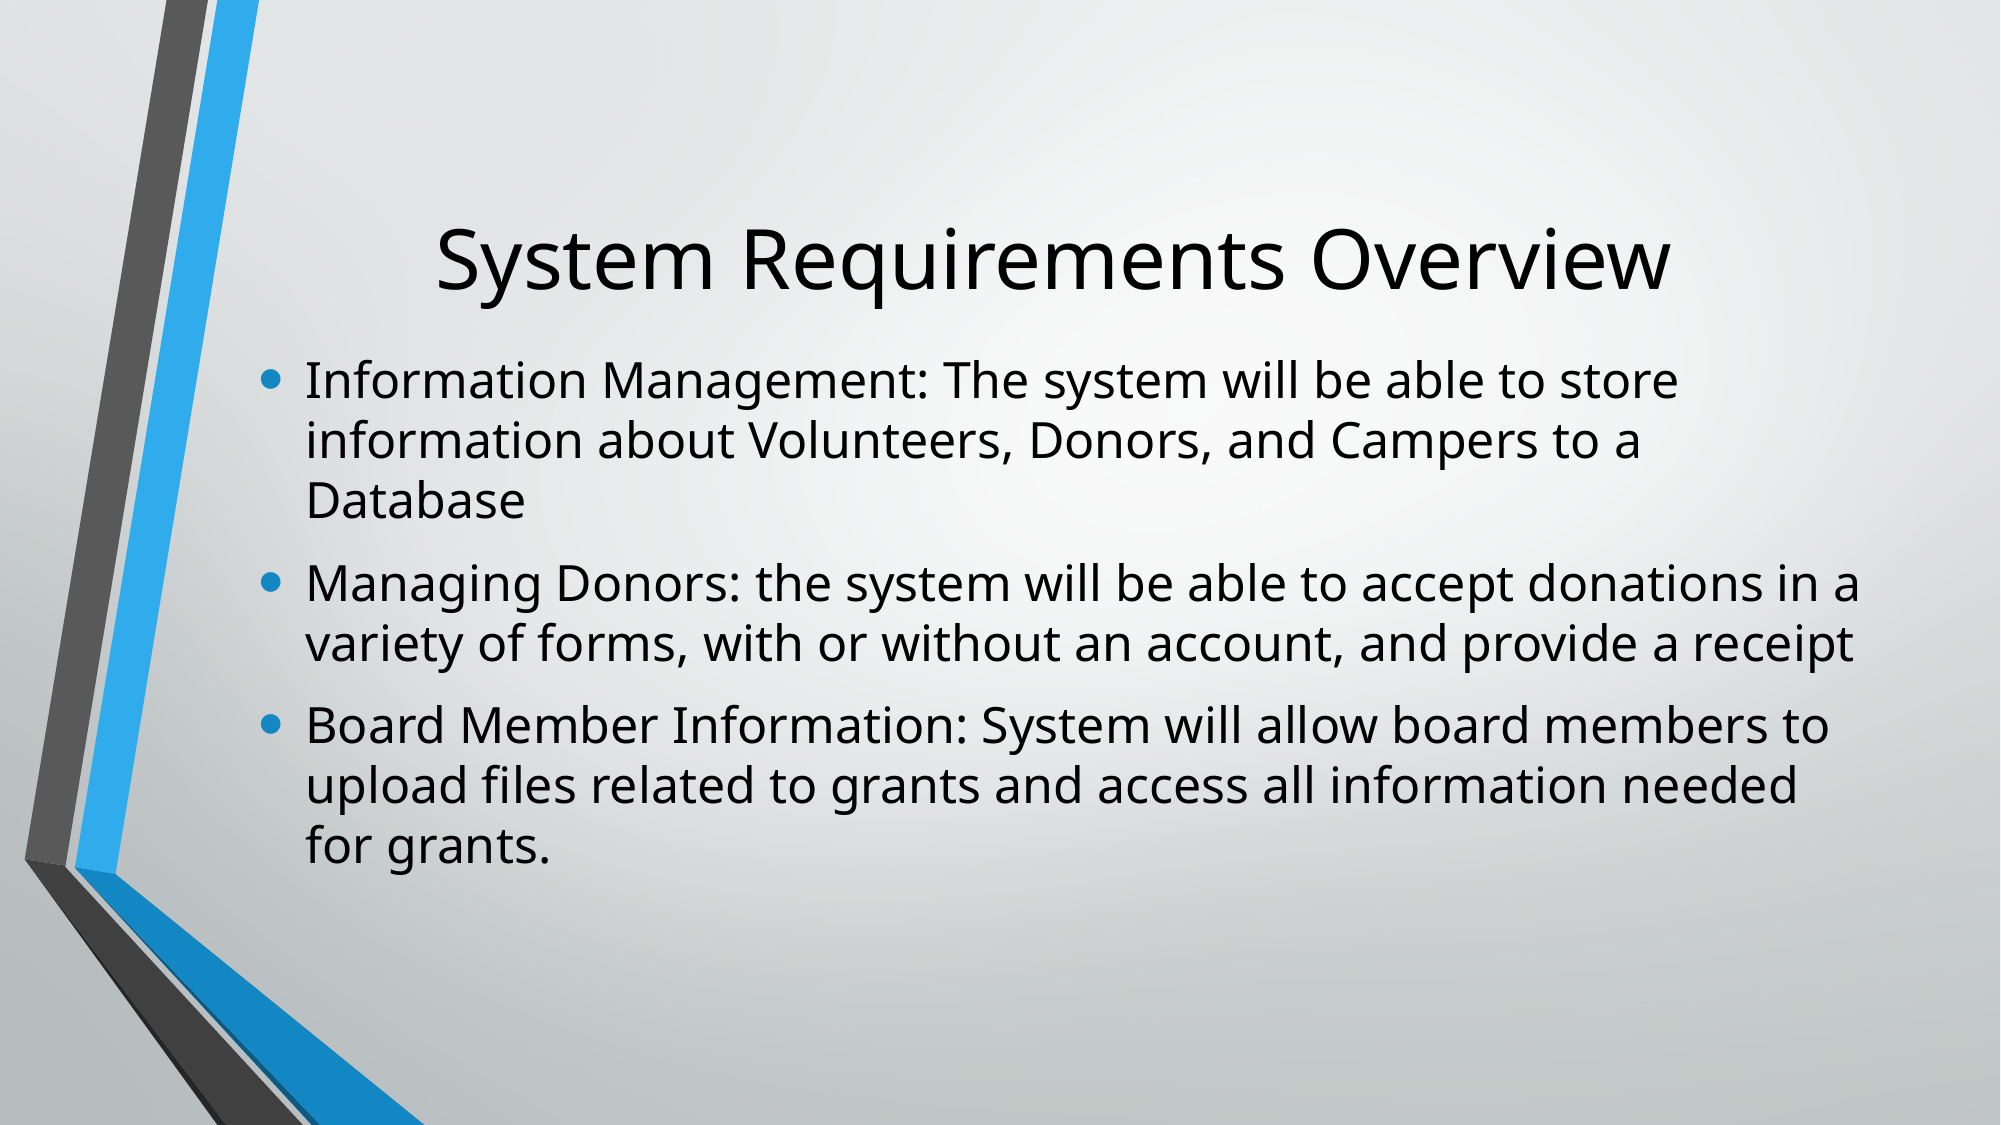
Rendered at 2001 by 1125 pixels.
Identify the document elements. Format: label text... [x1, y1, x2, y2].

list Information Management: The system will be able to store information about Volunteers, Donors, and Campers to a Database Managing Donors: the system will be able to accept donations in a variety of forms, with or without an account, and provide a receipt Board Member Information: System will allow board members to upload files related to grants and access all information needed for grants. [243, 437, 1887, 950]
title System Requirements Overview [243, 112, 1887, 400]
